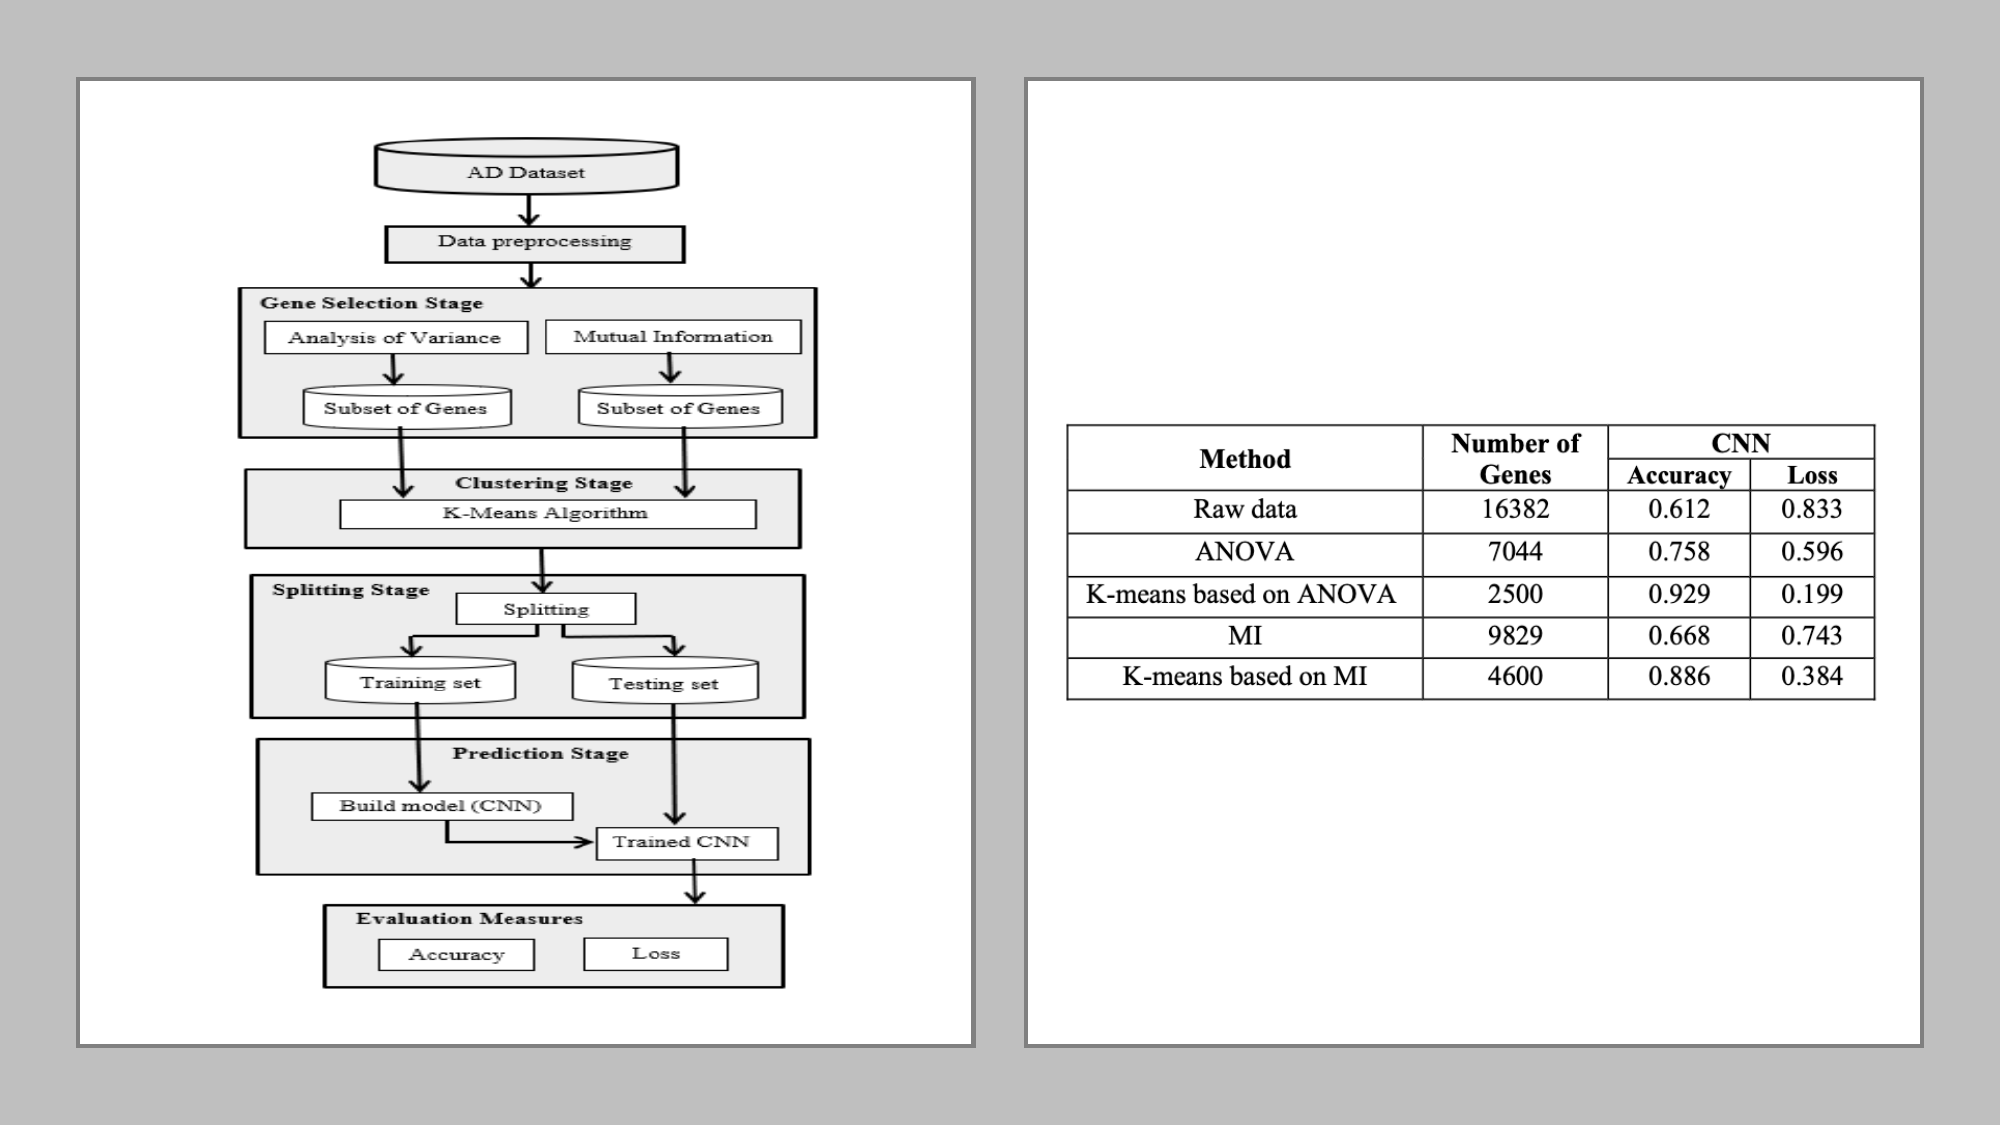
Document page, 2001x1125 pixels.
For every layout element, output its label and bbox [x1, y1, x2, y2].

text_box [1025, 78, 1923, 1047]
text_box [0, 0, 2000, 1125]
picture [1053, 413, 1896, 711]
text_box [77, 78, 974, 1047]
picture [170, 105, 882, 1020]
